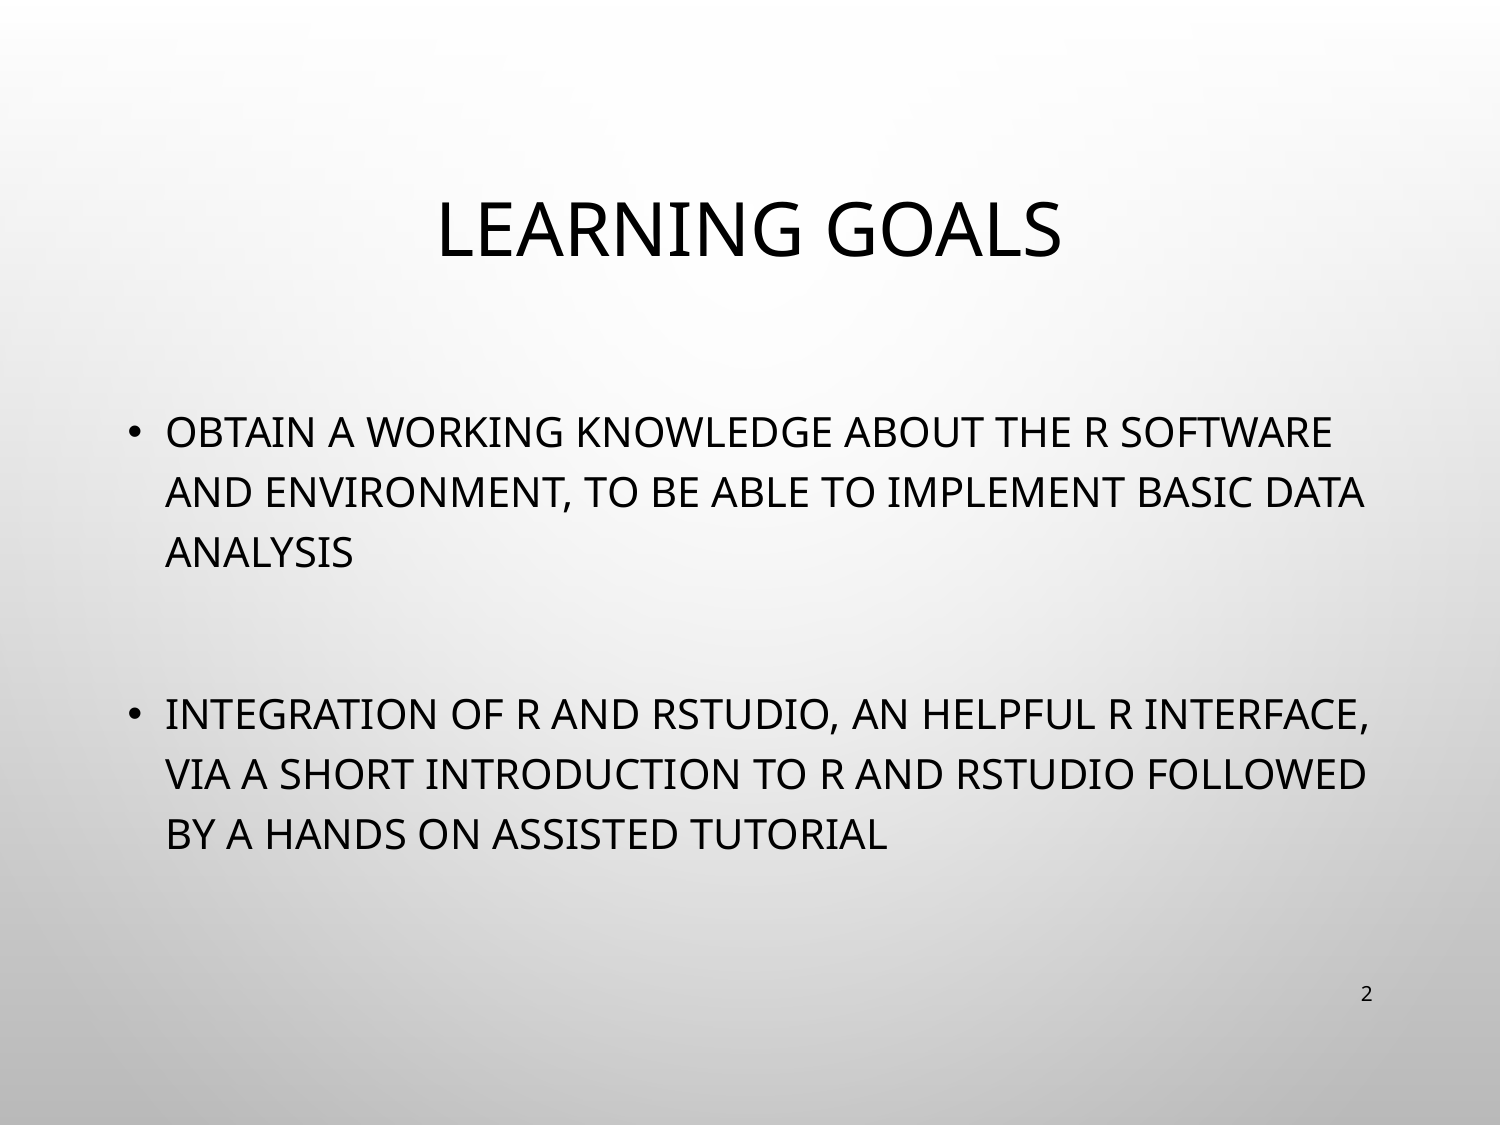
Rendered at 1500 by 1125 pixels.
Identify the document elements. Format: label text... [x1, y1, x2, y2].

title Learning goals [112, 101, 1388, 364]
list Obtain a working knowledge about the R software and environment, to be able to implement BASIC DATA analysis Integration of R and RStudio, an helpful R interface, via a short introduction to R and RStudio followed by a hands on assisted tutorial [112, 388, 1388, 950]
slide_number 2 [1293, 965, 1388, 1025]
picture [0, 0, 1500, 1125]
